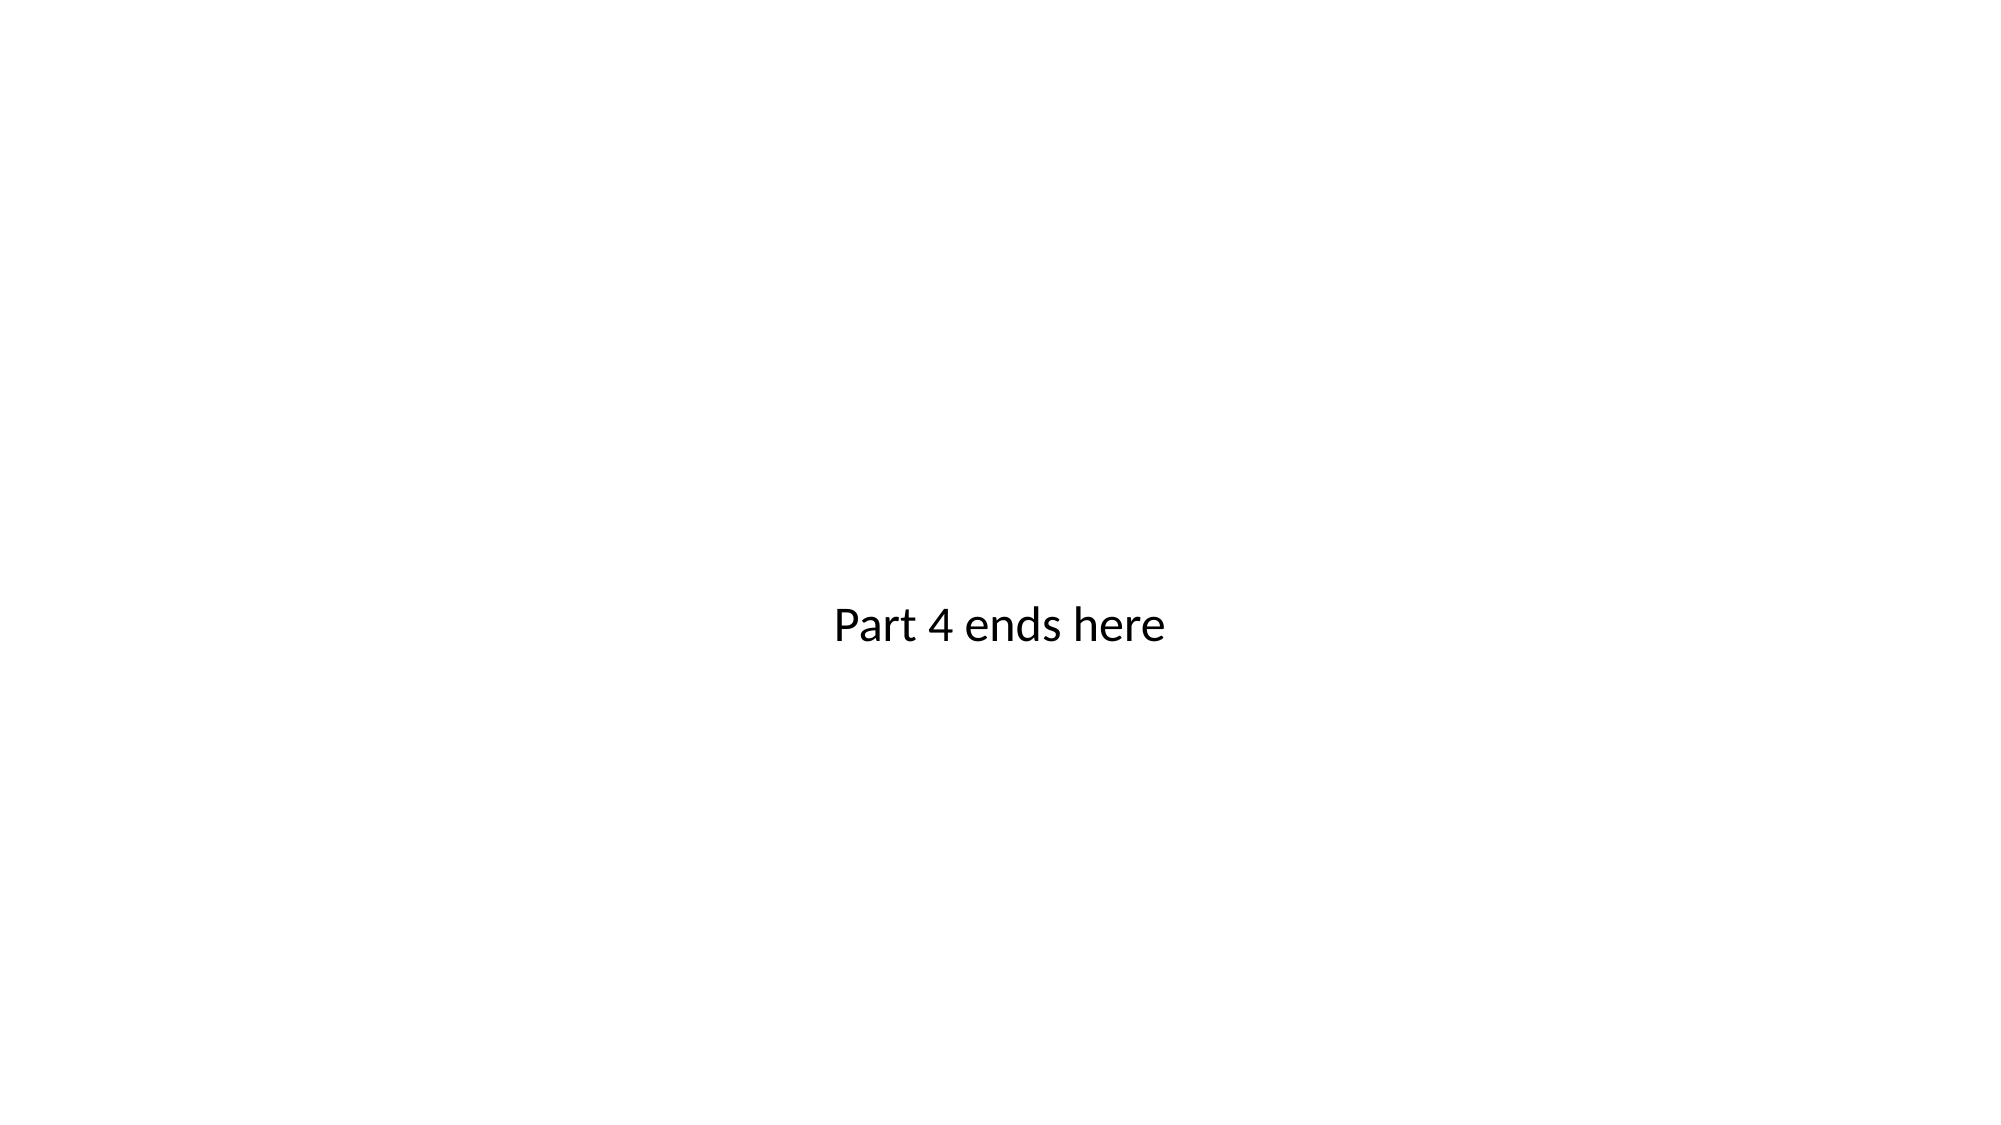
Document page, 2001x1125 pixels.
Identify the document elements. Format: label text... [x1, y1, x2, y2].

subtitle Part 4 ends here [249, 590, 1750, 863]
